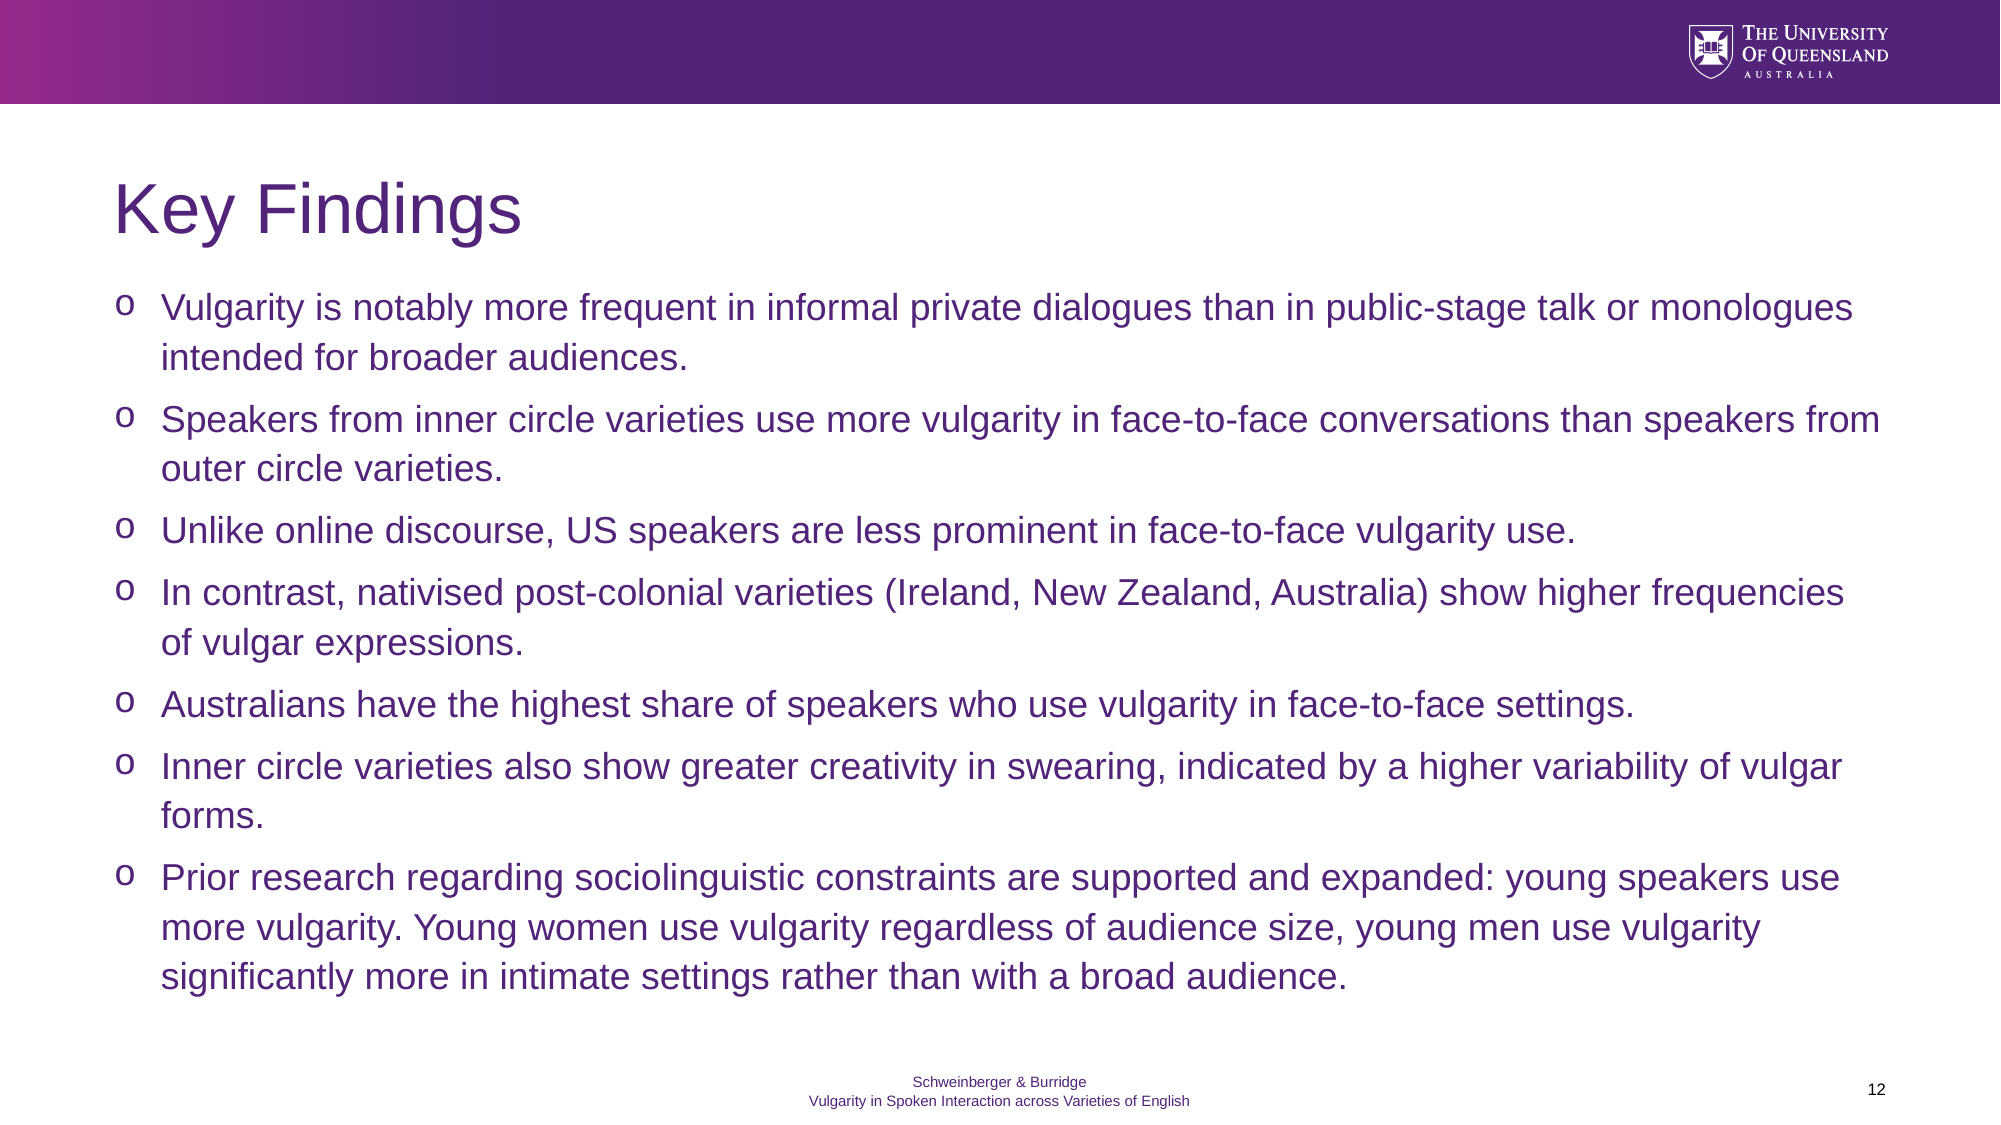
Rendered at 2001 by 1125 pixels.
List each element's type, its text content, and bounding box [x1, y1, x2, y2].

list Schweinberger & Burridge Vulgarity in Spoken Interaction across Varieties of English [721, 1070, 1278, 1110]
title Key Findings [114, 172, 1886, 250]
picture [1689, 25, 1888, 79]
slide_number 12 [1838, 1069, 1886, 1109]
list Vulgarity is notably more frequent in informal private dialogues than in public-stage talk or monologues intended for broader audiences. Speakers from inner circle varieties use more vulgarity in face-to-face conversations than speakers from outer circle varieties. Unlike online discourse, US speakers are less prominent in face-to-face vulgarity use. In contrast, nativised post-colonial varieties (Ireland, New Zealand, Australia) show higher frequencies of vulgar expressions. Australians have the highest share of speakers who use vulgarity in face-to-face settings. Inner circle varieties also show greater creativity in swearing, indicated by a higher variability of vulgar forms. Prior research regarding sociolinguistic constraints are supported and expanded: young speakers use more vulgarity. Young women use vulgarity regardless of audience size, young men use vulgarity significantly more in intimate settings rather than with a broad audience. [114, 278, 1886, 1035]
